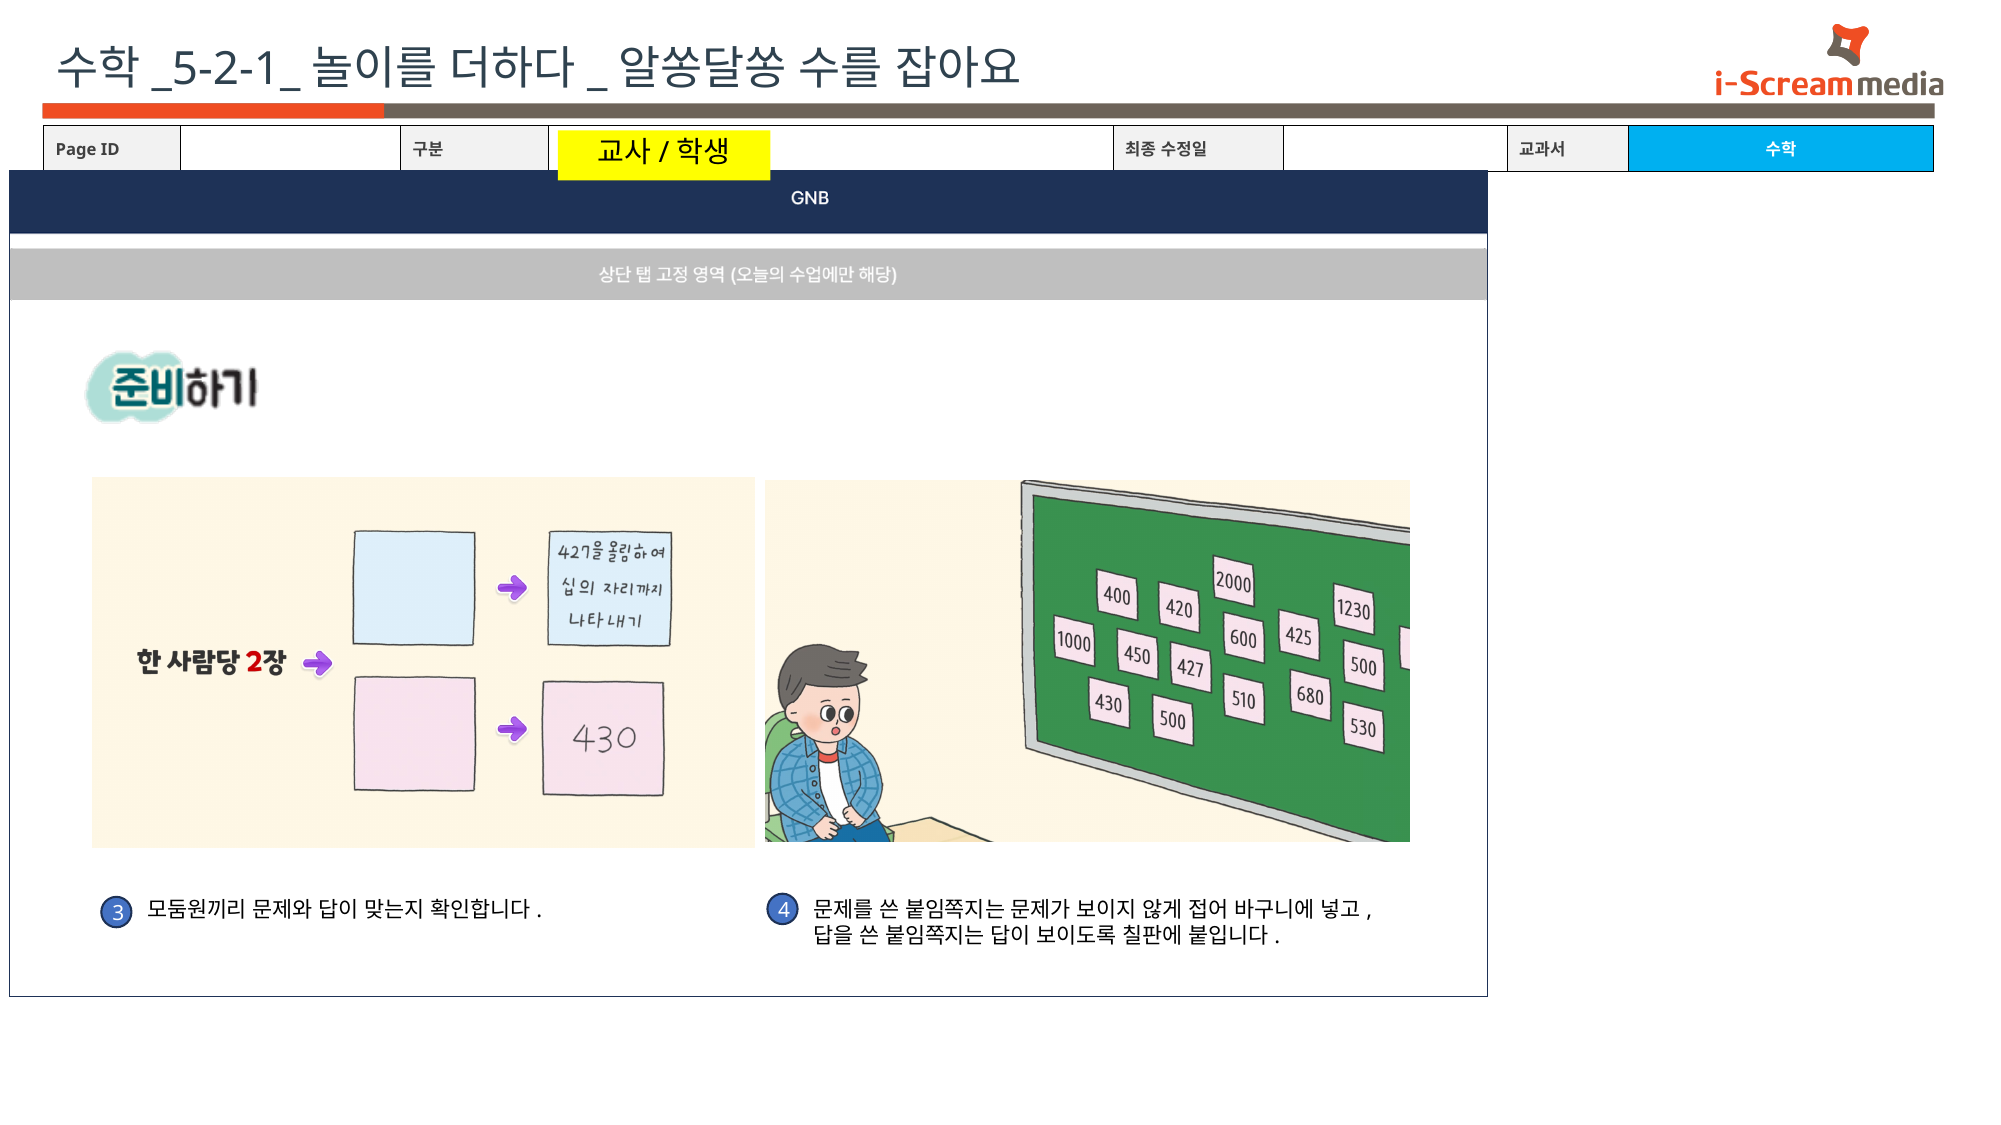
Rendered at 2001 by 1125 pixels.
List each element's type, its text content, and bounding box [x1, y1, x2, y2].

text_box 교사/학생 [557, 130, 771, 181]
title 수학_5-2-1_놀이를 더하다_알쏭달쏭 수를 잡아요 [41, 44, 1683, 95]
picture [10, 171, 1487, 996]
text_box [101, 880, 727, 928]
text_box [767, 880, 1408, 928]
picture [1715, 23, 1944, 96]
